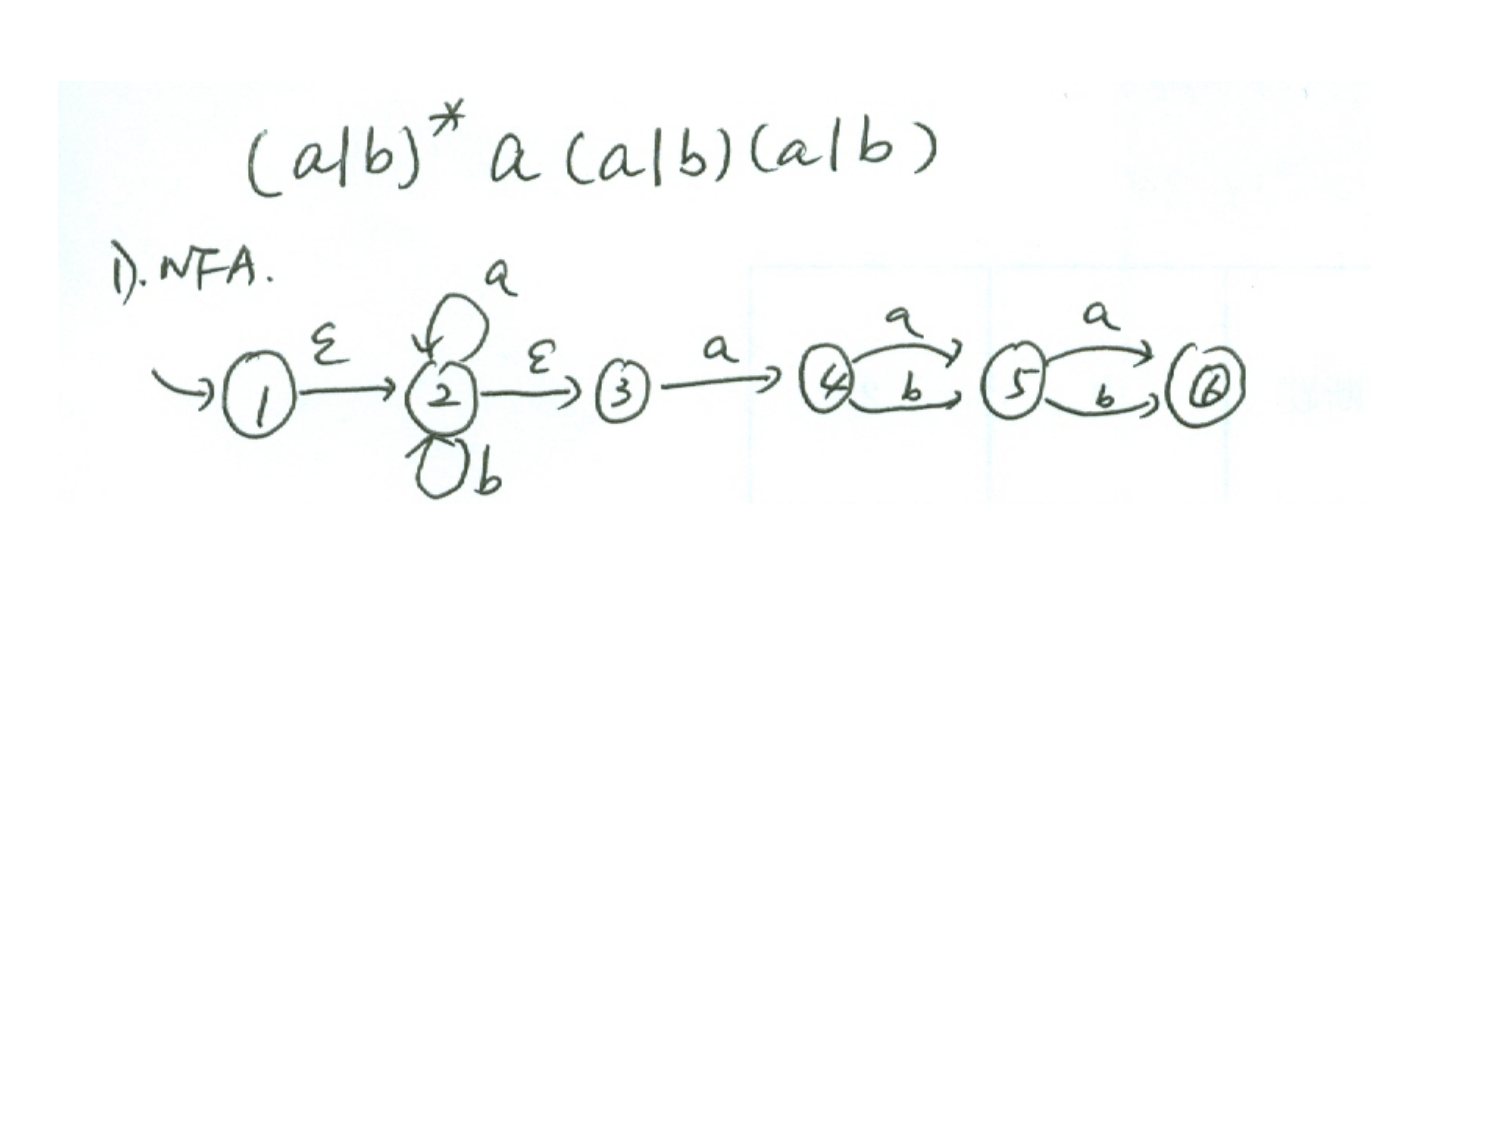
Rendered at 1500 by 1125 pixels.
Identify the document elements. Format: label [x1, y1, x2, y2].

picture [58, 81, 1372, 505]
